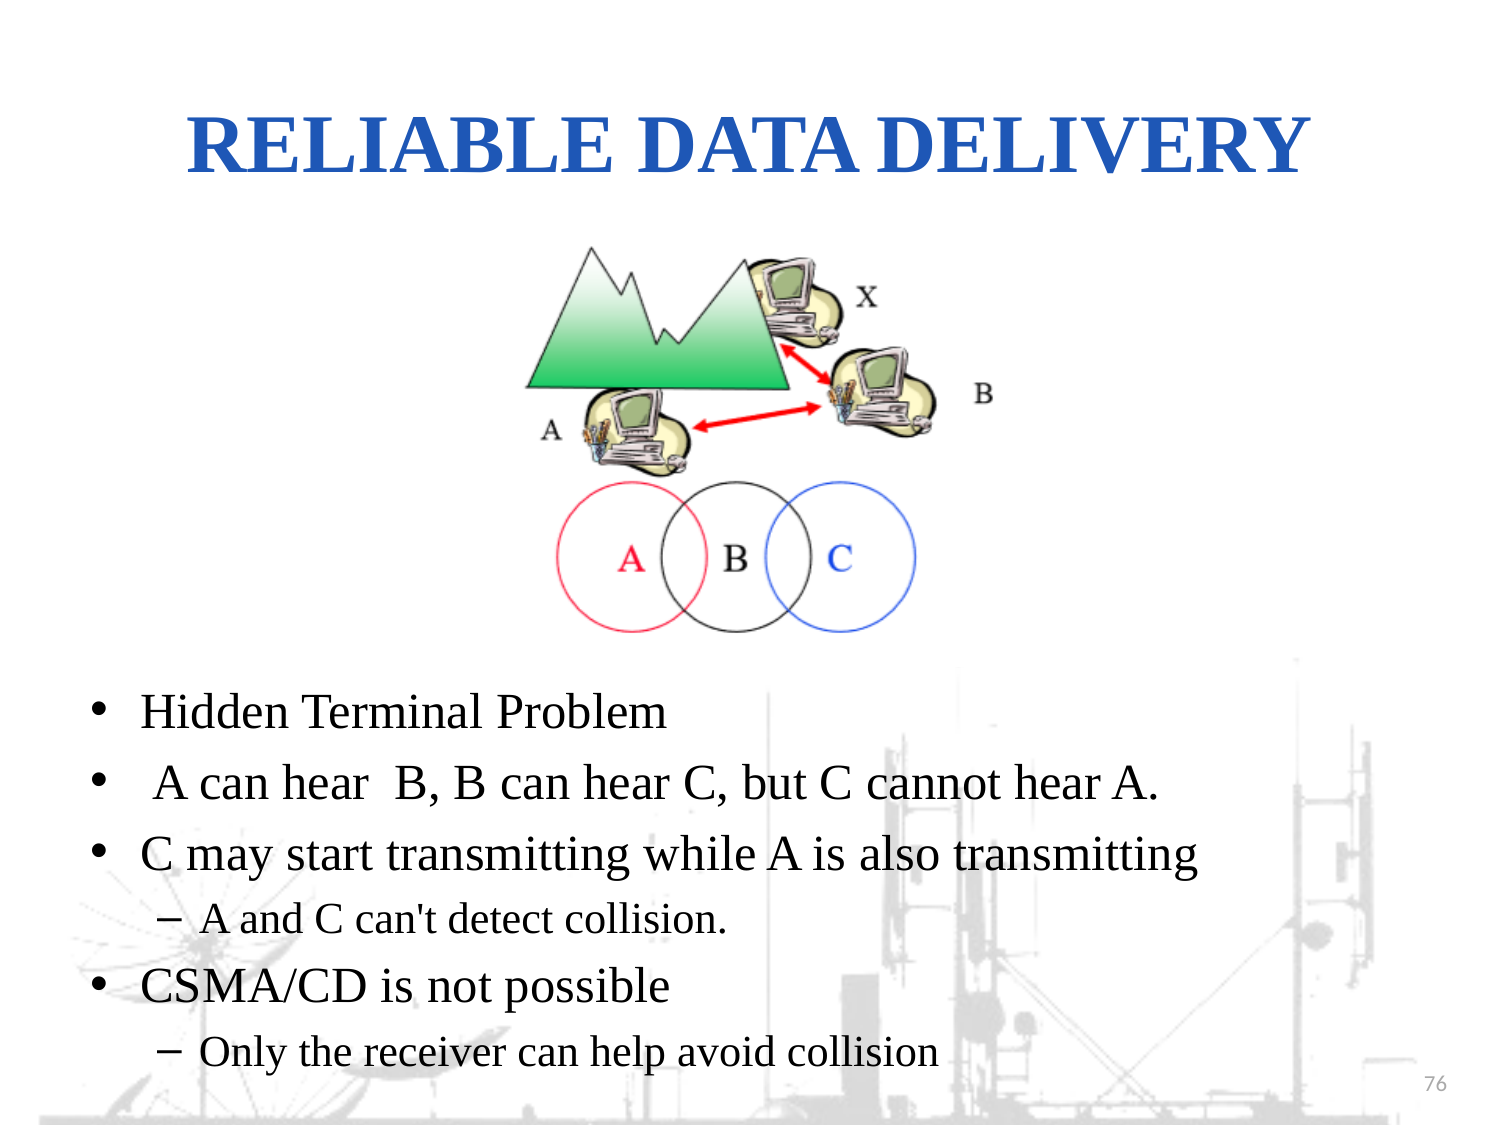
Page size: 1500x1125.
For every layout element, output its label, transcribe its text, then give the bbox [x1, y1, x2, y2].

slide_number 76 [1112, 1052, 1463, 1113]
picture [405, 215, 1094, 667]
title Reliable Data Delivery [75, 45, 1425, 233]
list Hidden Terminal Problem A can hear B, B can hear C, but C cannot hear A. C may start transmitting while A is also transmitting A and C can't detect collision. CSMA/CD is not possible Only the receiver can help avoid collision [75, 245, 1425, 1088]
